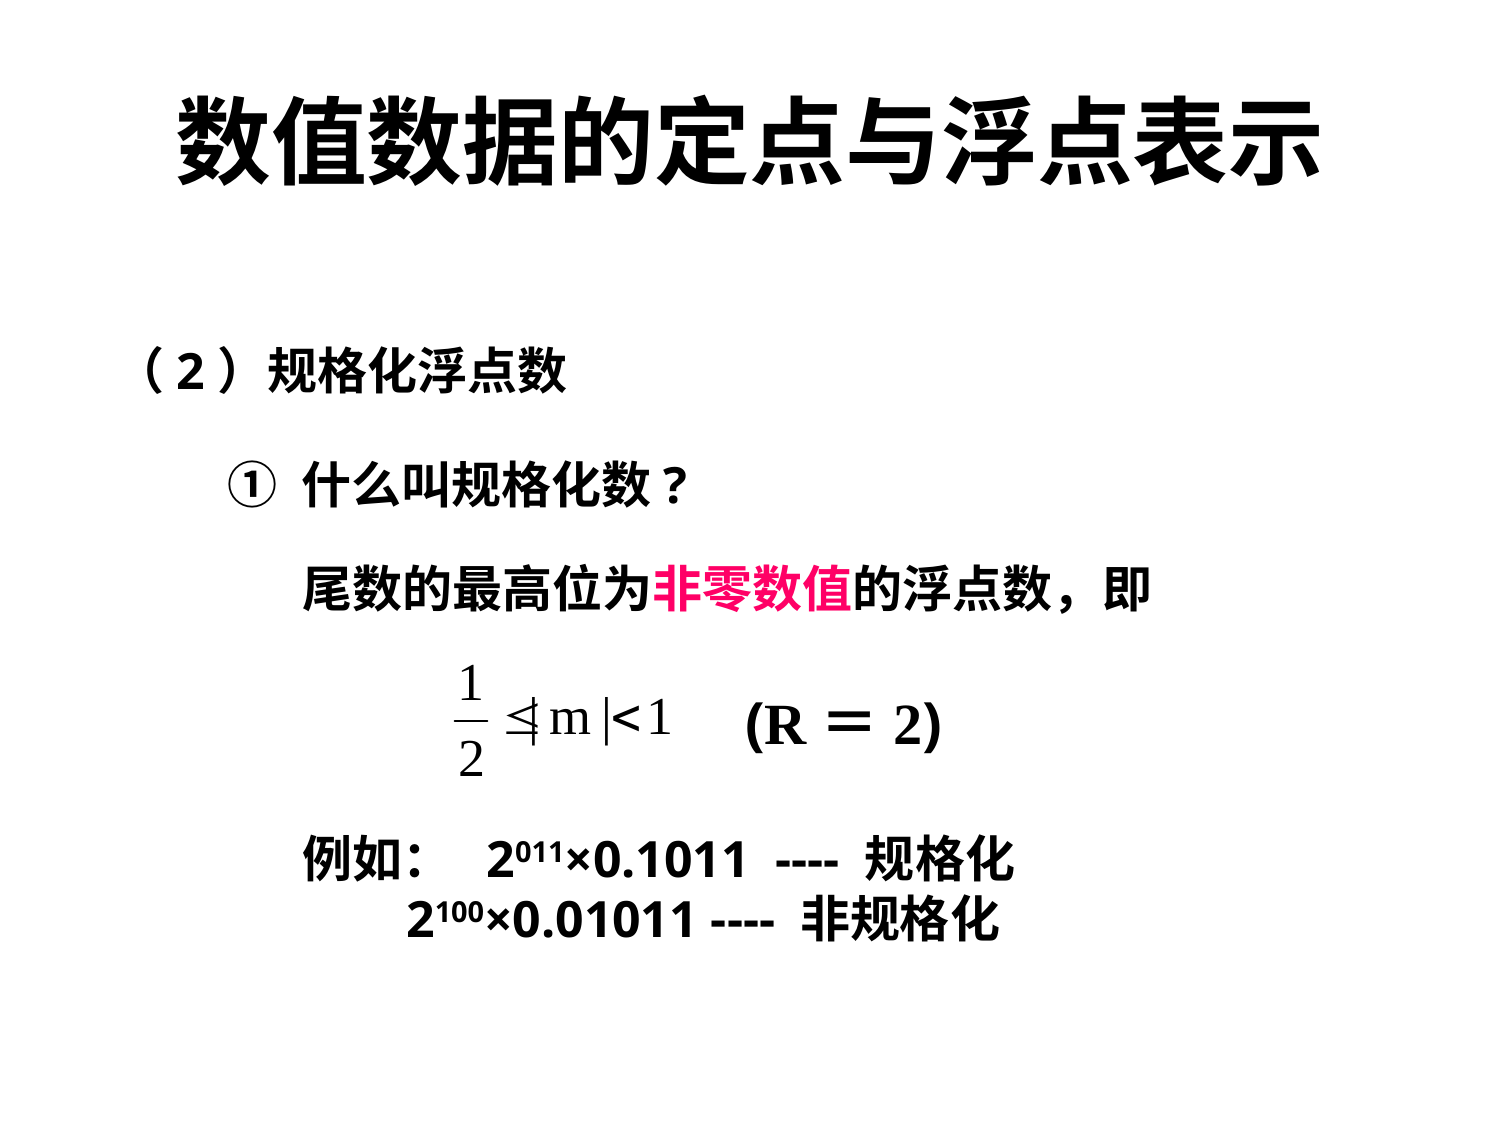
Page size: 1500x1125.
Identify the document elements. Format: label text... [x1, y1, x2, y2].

text_box (R＝2) [715, 678, 957, 764]
text_box ① 什么叫规格化数? [213, 446, 702, 521]
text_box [445, 649, 680, 789]
text_box （2）规格化浮点数 [99, 337, 688, 402]
text_box 尾数的最高位为非零数值的浮点数，即 [287, 549, 1350, 625]
text_box 例如： 2011×0.1011 ---- 规格化 2100×0.01011 ---- 非规格化 [287, 824, 1425, 950]
title 数值数据的定点与浮点表示 [75, 45, 1425, 233]
